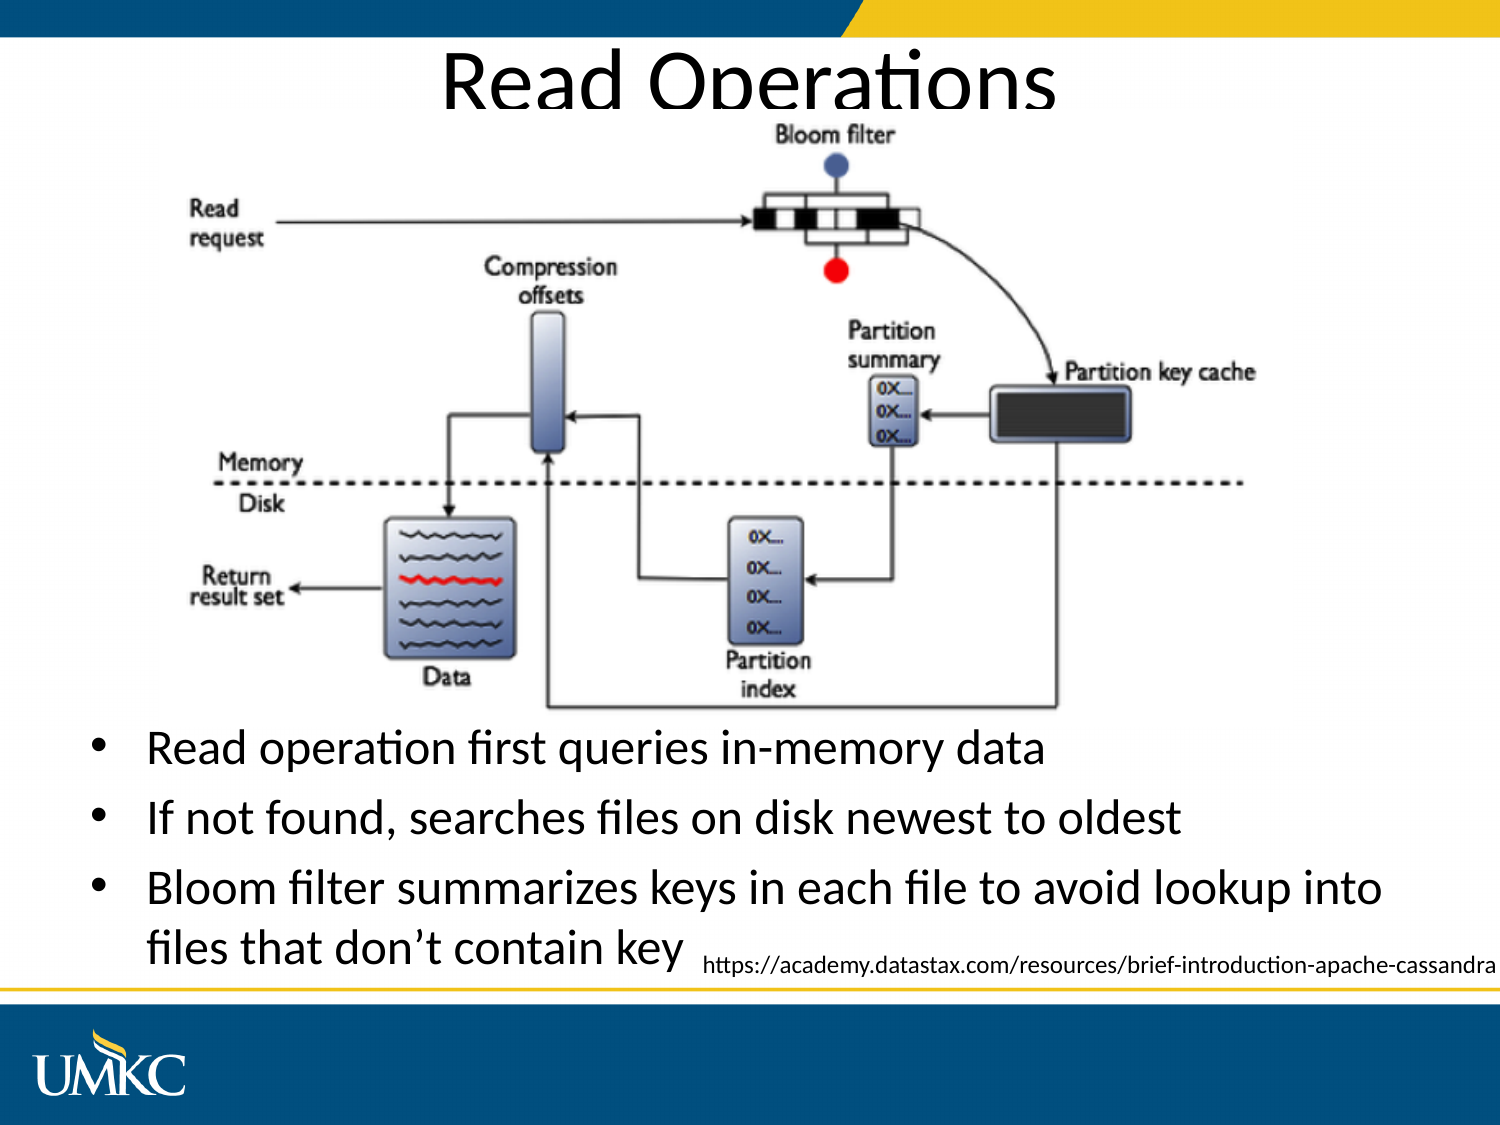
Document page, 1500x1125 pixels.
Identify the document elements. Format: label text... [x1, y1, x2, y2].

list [159, 106, 1296, 732]
picture [1296, 0, 1500, 940]
picture [0, 0, 1500, 1125]
title Read Operations [75, 0, 1425, 170]
text_box Read operation first queries in-memory data If not found, searches files on disk newest to oldest Bloom filter summarizes keys in each file to avoid lookup into files that don’t contain key [74, 706, 1474, 987]
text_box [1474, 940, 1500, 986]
